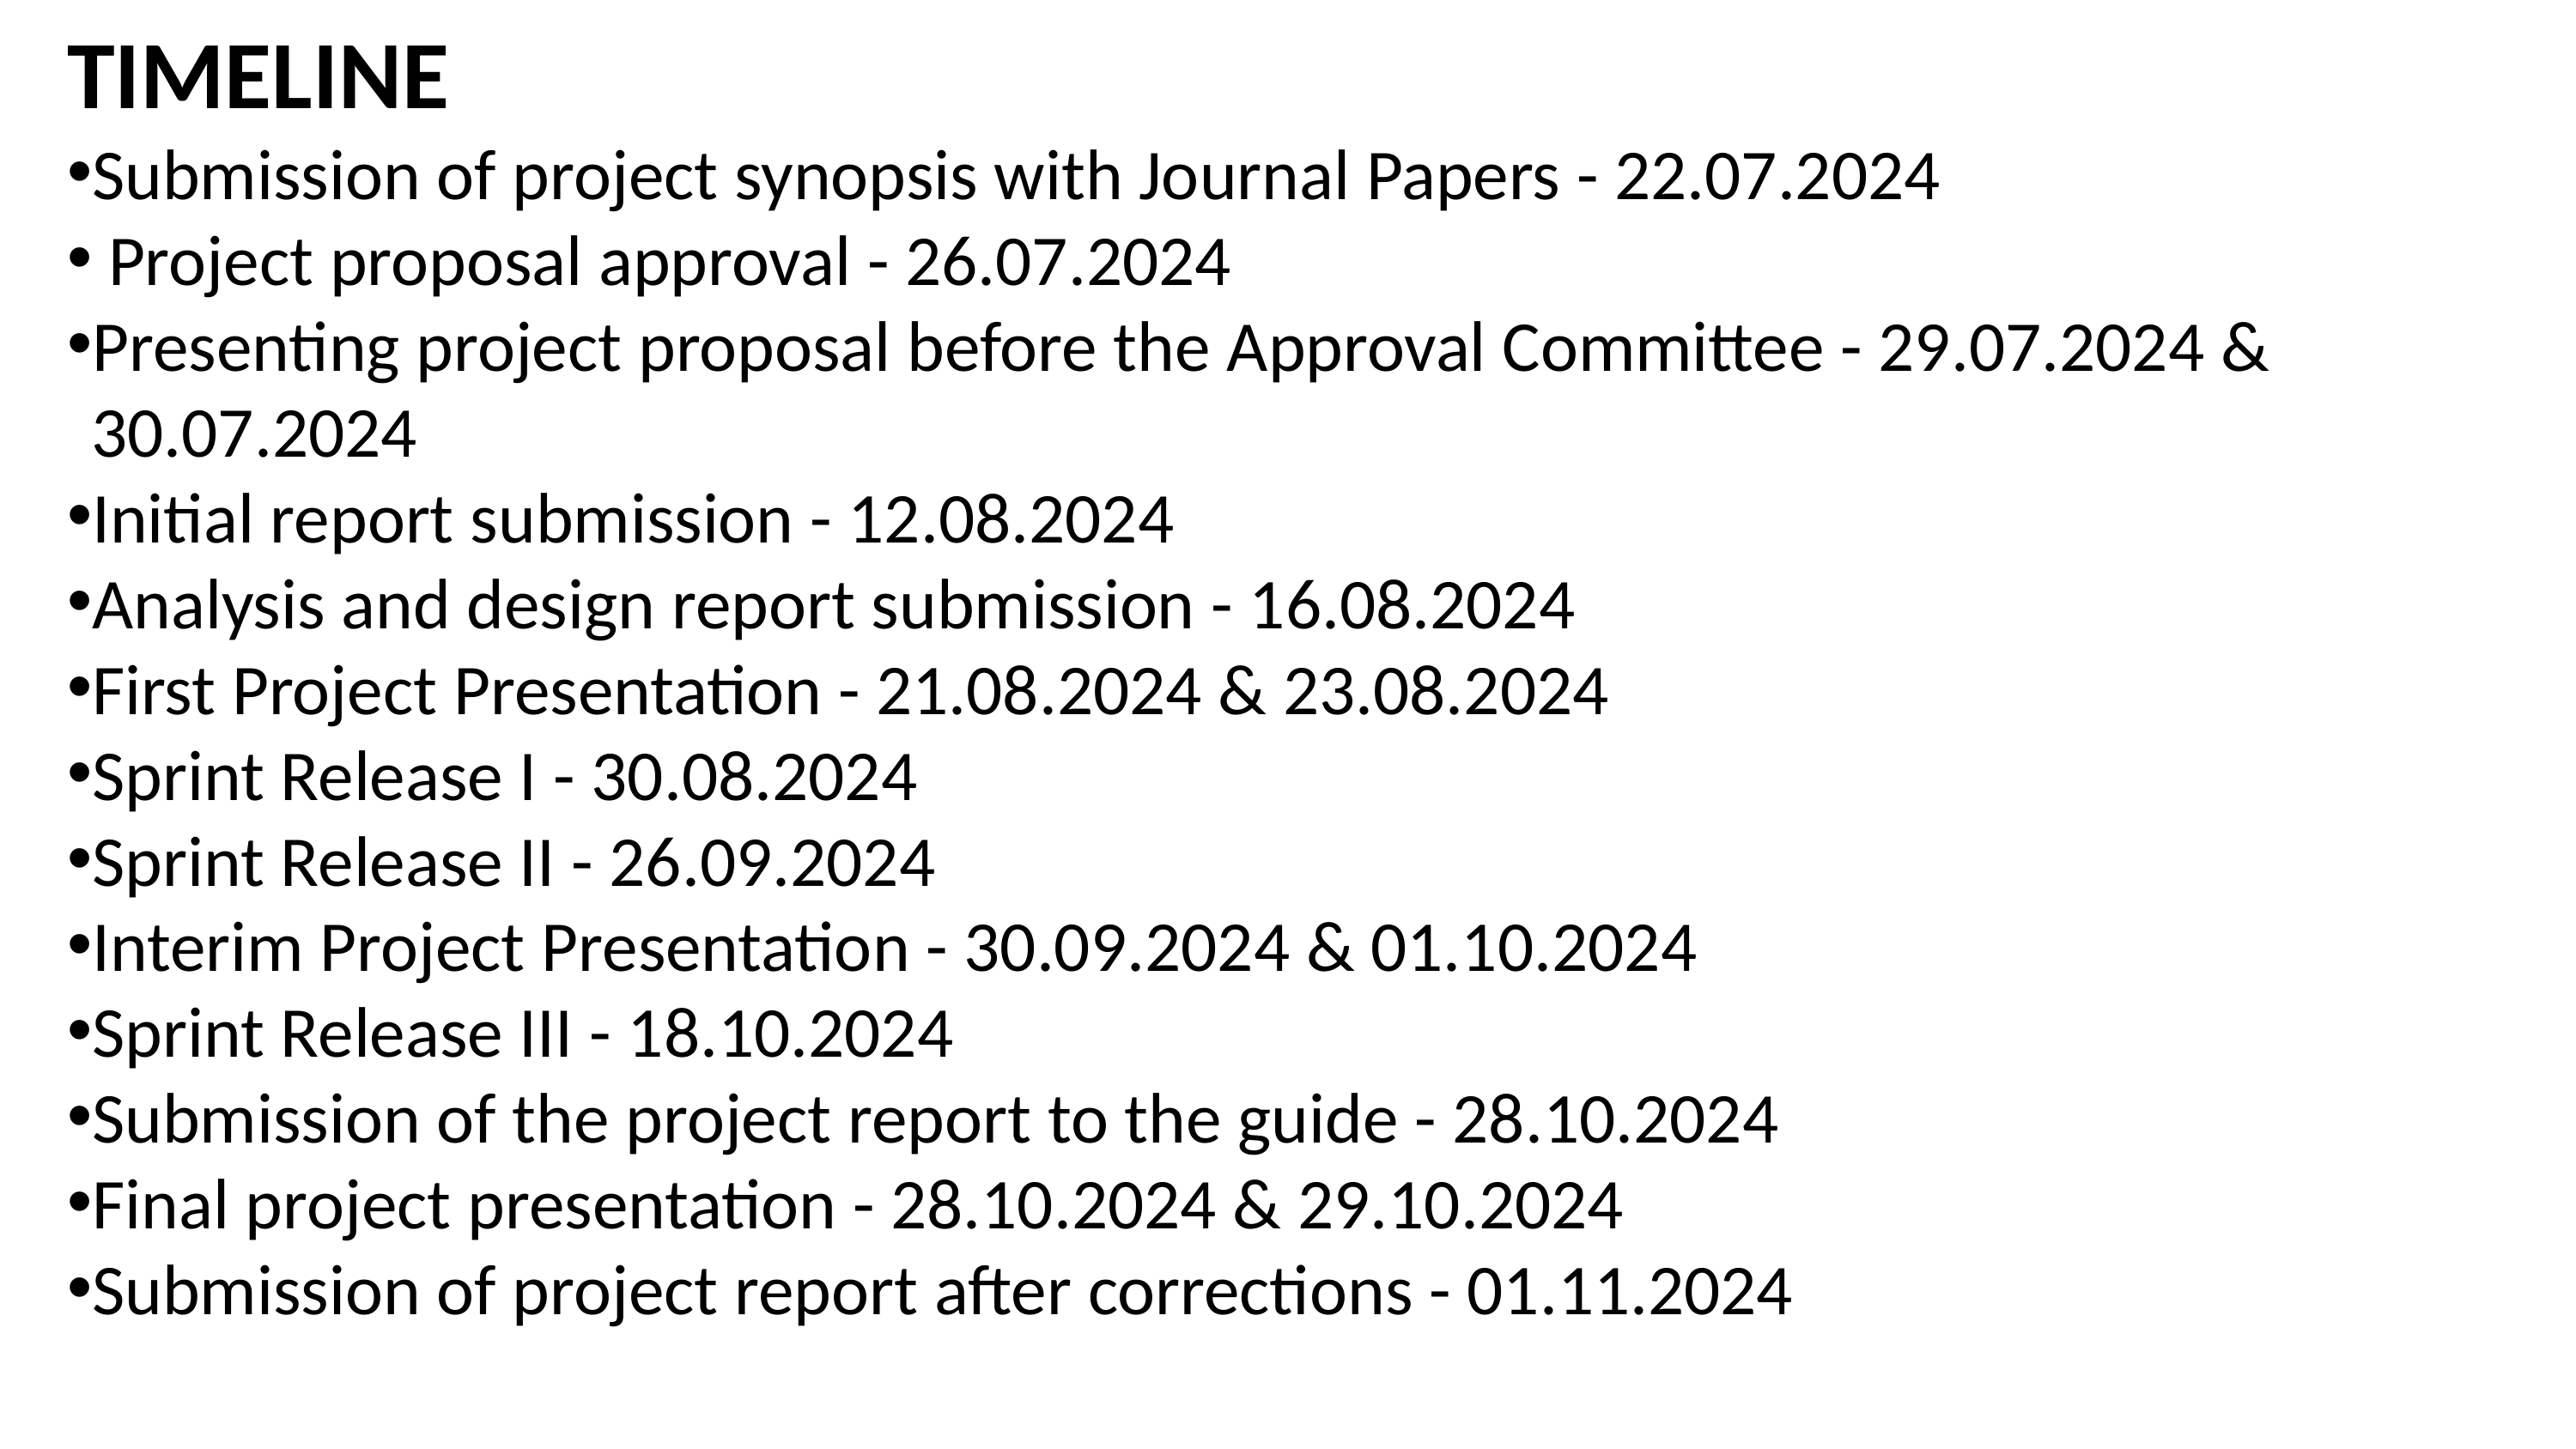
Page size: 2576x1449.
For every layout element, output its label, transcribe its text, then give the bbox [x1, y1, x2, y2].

text_box TIMELINE Submission of project synopsis with Journal Papers - 22.07.2024 Project proposal approval - 26.07.2024 Presenting project proposal before the Approval Committee - 29.07.2024 & 30.07.2024 Initial report submission - 12.08.2024 Analysis and design report submission - 16.08.2024 First Project Presentation - 21.08.2024 & 23.08.2024 Sprint Release I - 30.08.2024 Sprint Release II - 26.09.2024 Interim Project Presentation - 30.09.2024 & 01.10.2024 Sprint Release III - 18.10.2024 Submission of the project report to the guide - 28.10.2024 Final project presentation - 28.10.2024 & 29.10.2024 Submission of project report after corrections - 01.11.2024 [0, 11, 2576, 1330]
